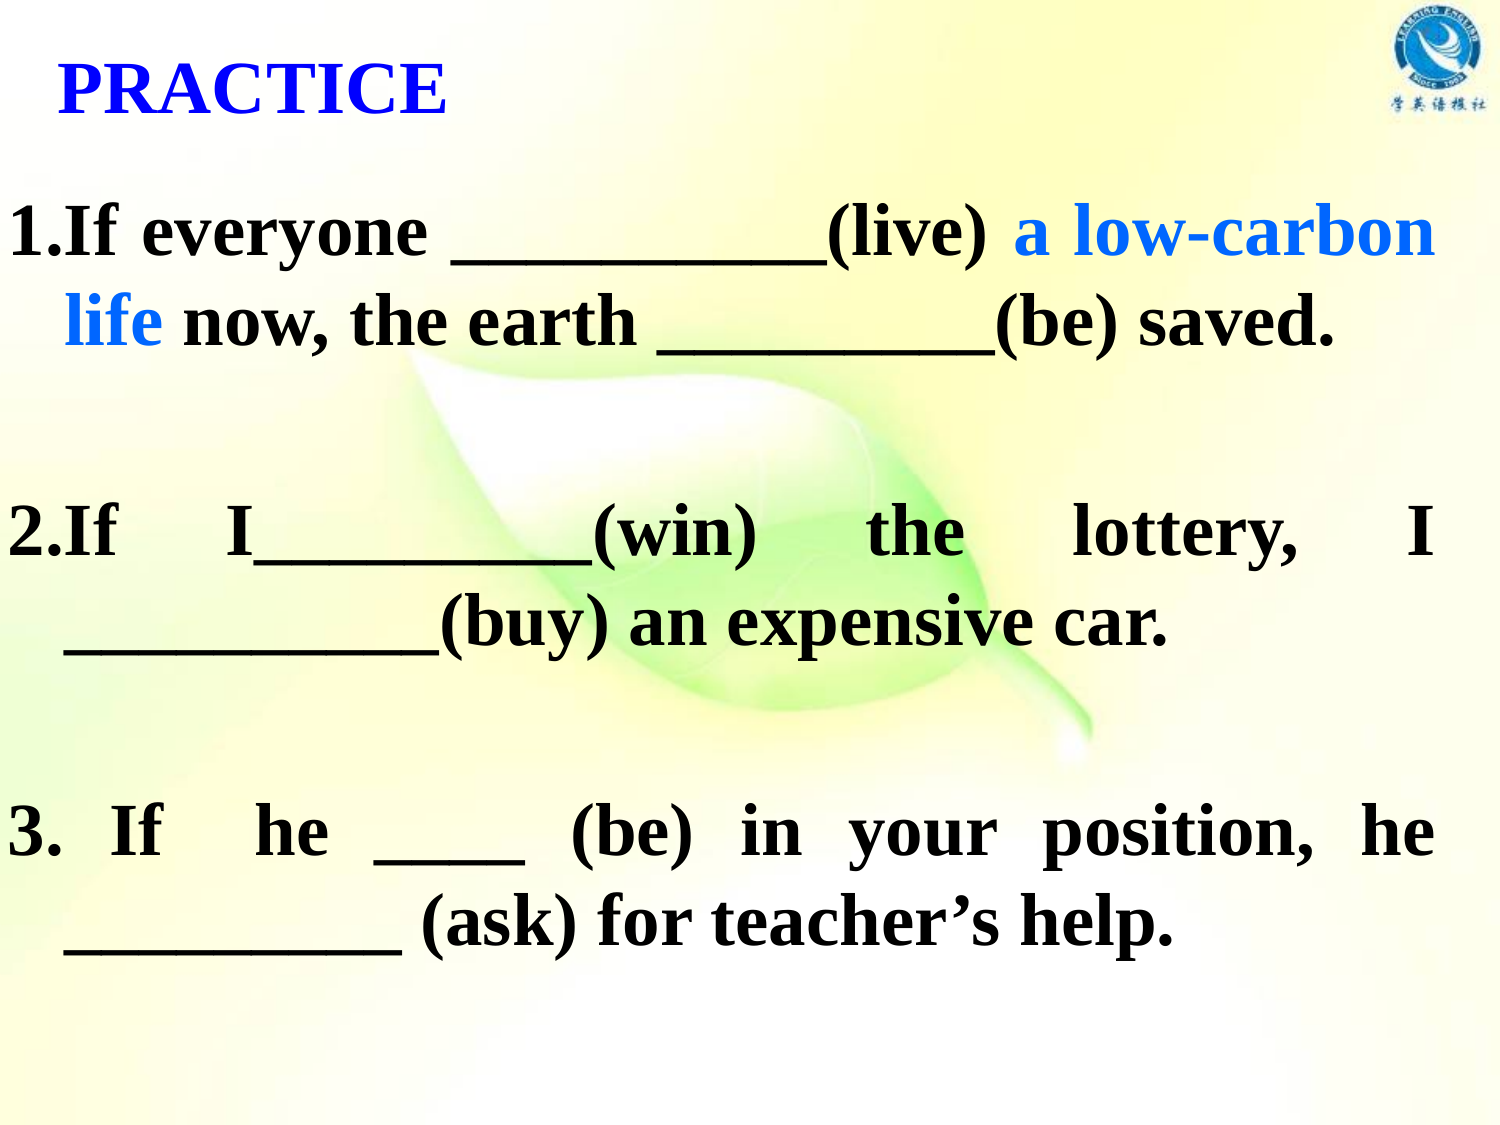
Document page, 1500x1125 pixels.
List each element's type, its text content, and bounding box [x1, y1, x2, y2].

text_box PRACTICE [43, 30, 465, 136]
picture [0, 0, 1500, 1125]
list 1.If everyone __________(live) a low-carbon life now, the earth _________(be) saved. 2.If I_________(win) the lottery, I __________(buy) an expensive car. 3. If he ____ (be) in your position, he _________ (ask) for teacher’s help. [0, 172, 1452, 1125]
